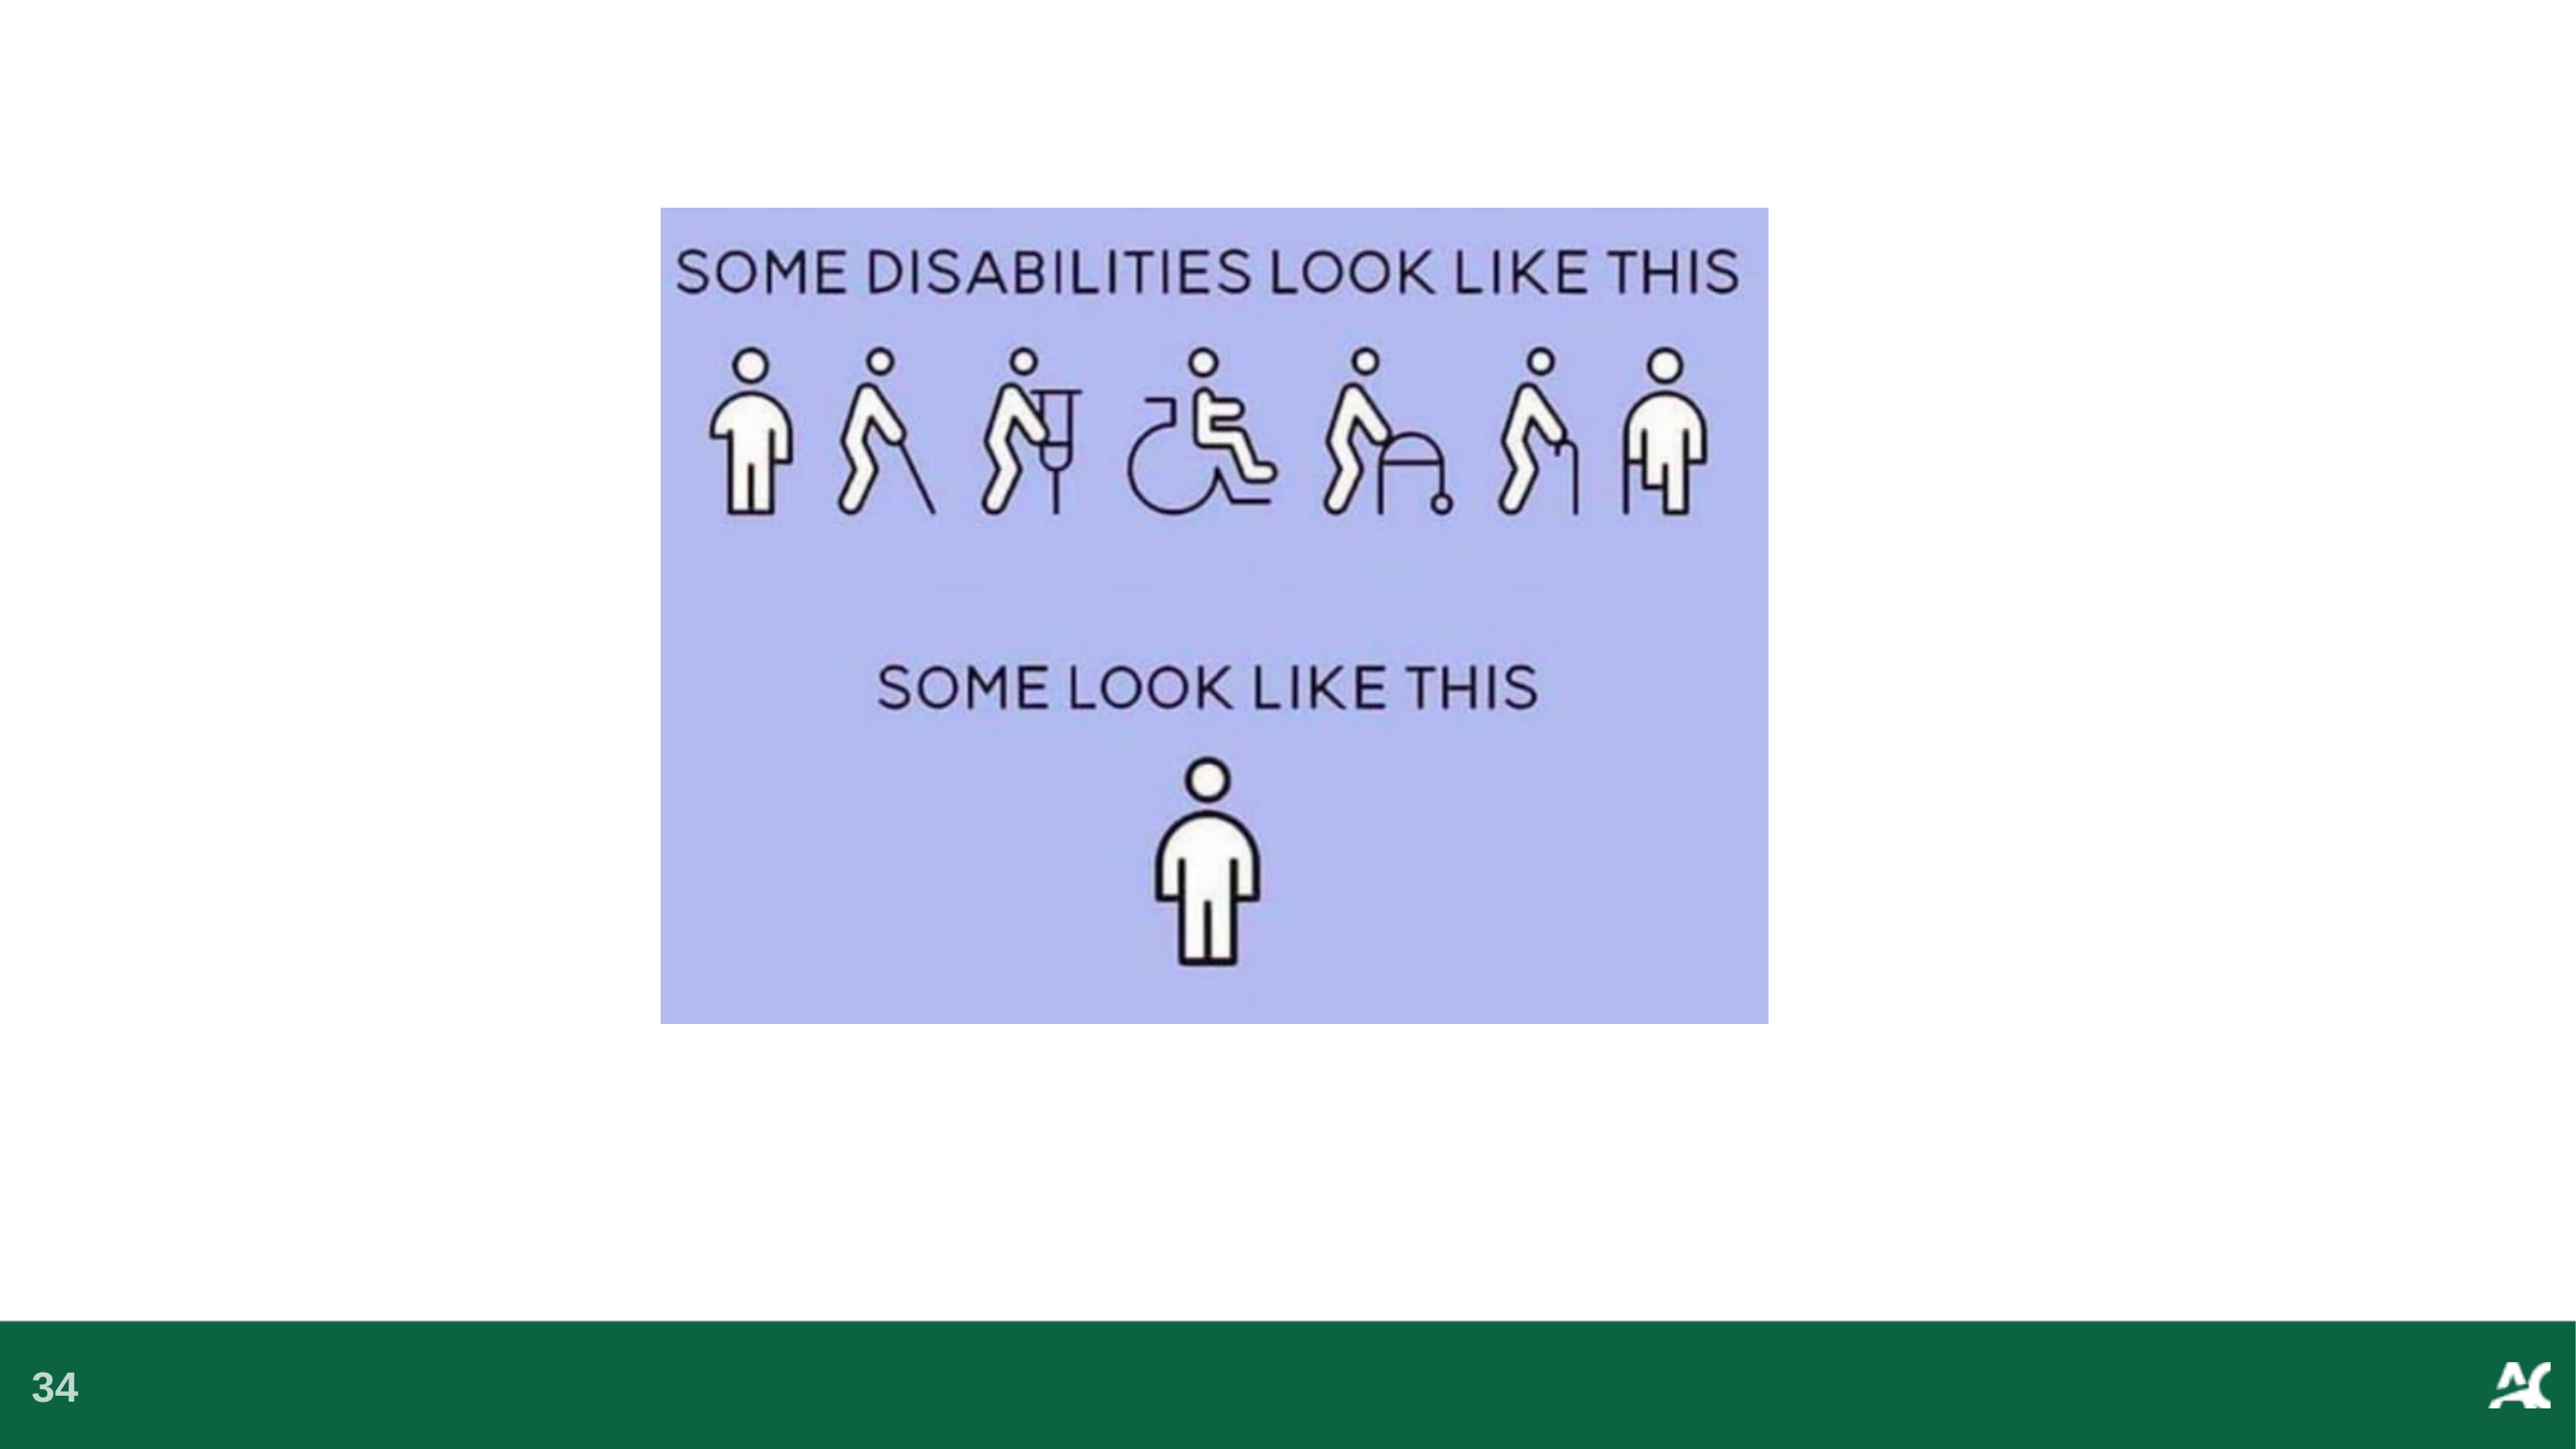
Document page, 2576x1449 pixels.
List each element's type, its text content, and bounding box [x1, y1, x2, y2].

picture [661, 208, 1769, 1024]
slide_number 34 [31, 1346, 116, 1424]
